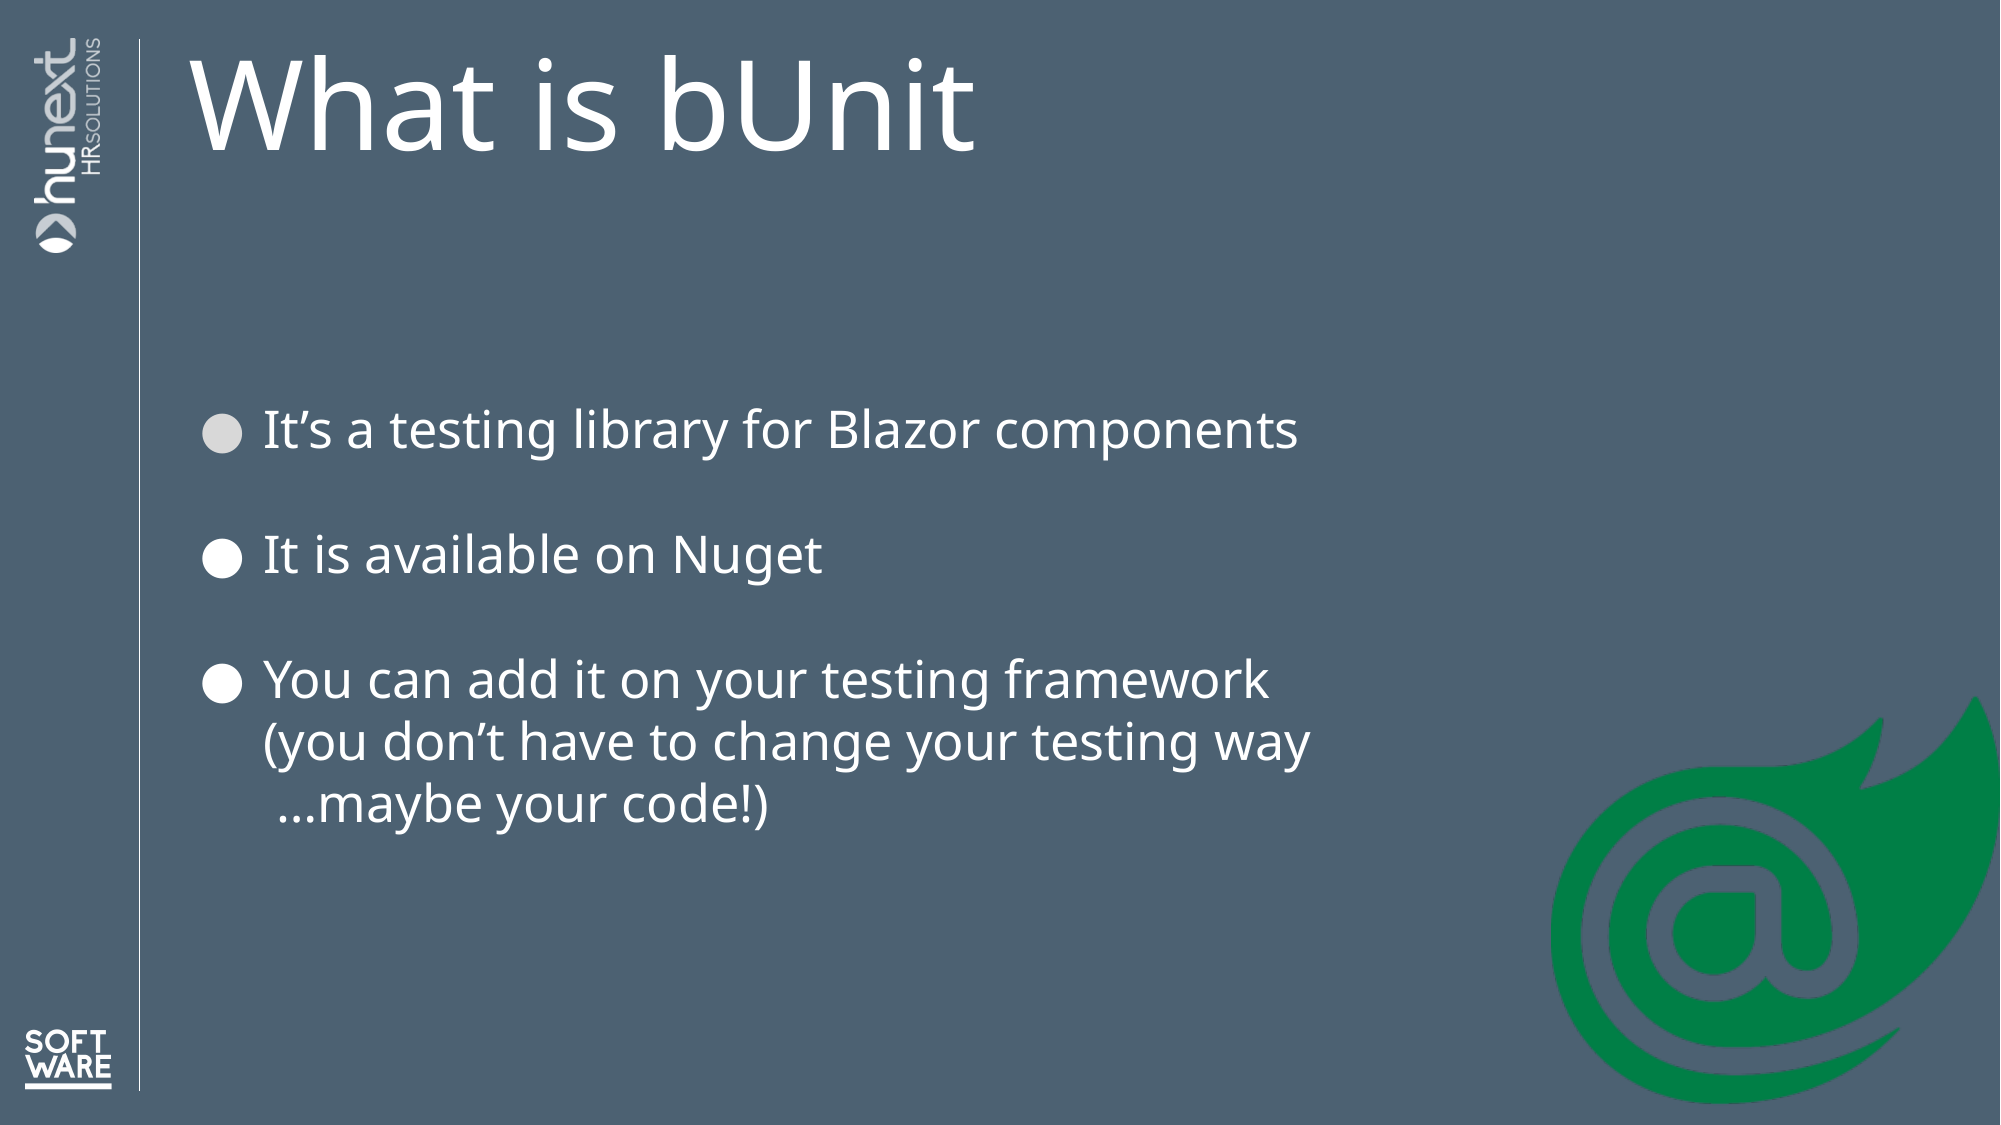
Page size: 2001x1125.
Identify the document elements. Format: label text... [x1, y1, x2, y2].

picture [34, 38, 100, 253]
text_box It’s a testing library for Blazor components It is available on Nuget You can add it on your testing framework (you don’t have to change your testing way …maybe your code!) [173, 388, 1502, 828]
text_box What is bUnit [173, 18, 1962, 184]
picture [6, 1013, 129, 1111]
picture [1551, 676, 2000, 1125]
